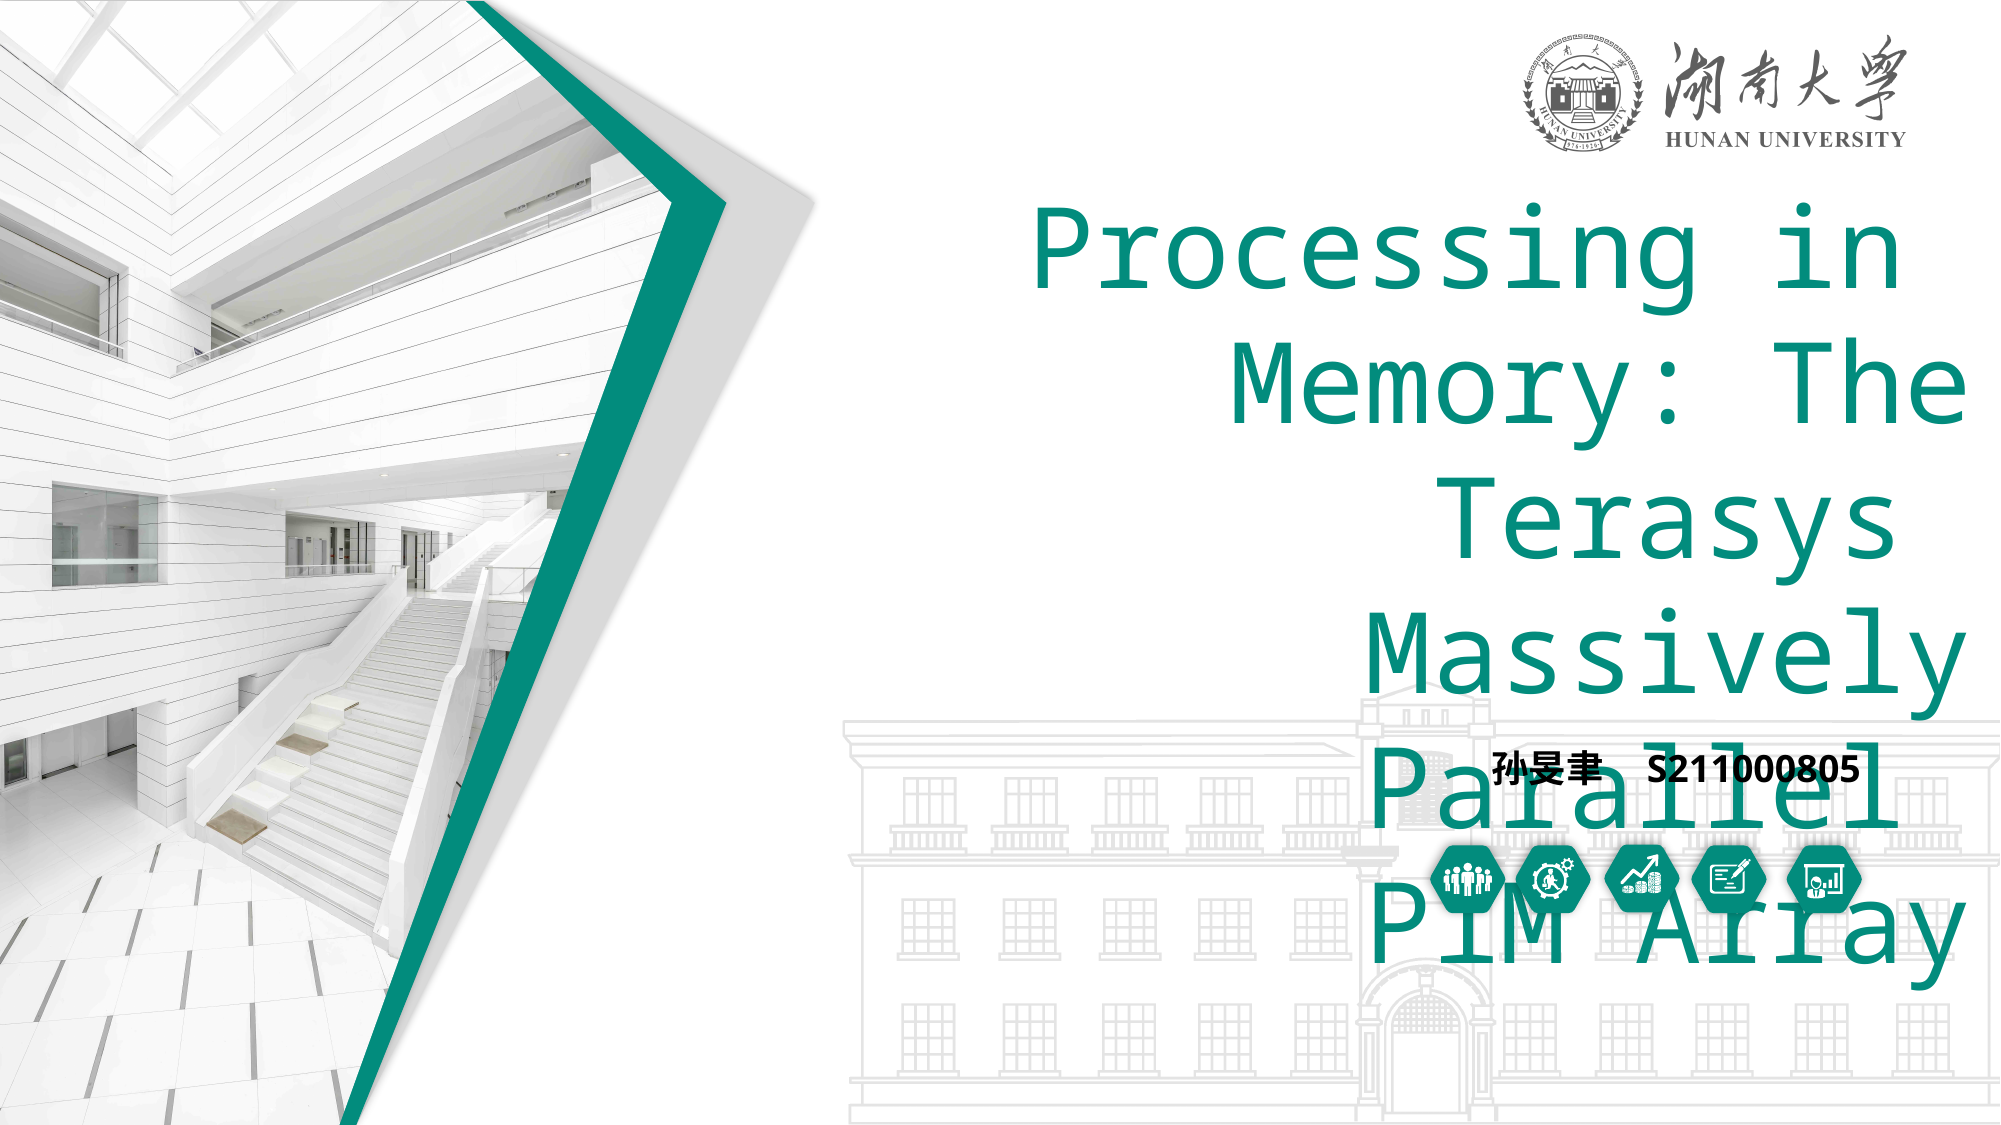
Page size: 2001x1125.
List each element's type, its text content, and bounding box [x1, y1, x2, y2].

text_box [672, 114, 793, 493]
text_box [672, 156, 728, 342]
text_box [1604, 844, 1680, 913]
picture [0, 1, 672, 1125]
picture [803, 475, 2000, 1125]
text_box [1515, 845, 1591, 914]
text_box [1430, 845, 1506, 914]
text_box Processing in Memory: The Terasys Massively Parallel PlM Array [793, 168, 1988, 994]
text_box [1786, 845, 1862, 914]
picture [1515, 26, 1913, 159]
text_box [1691, 845, 1767, 914]
